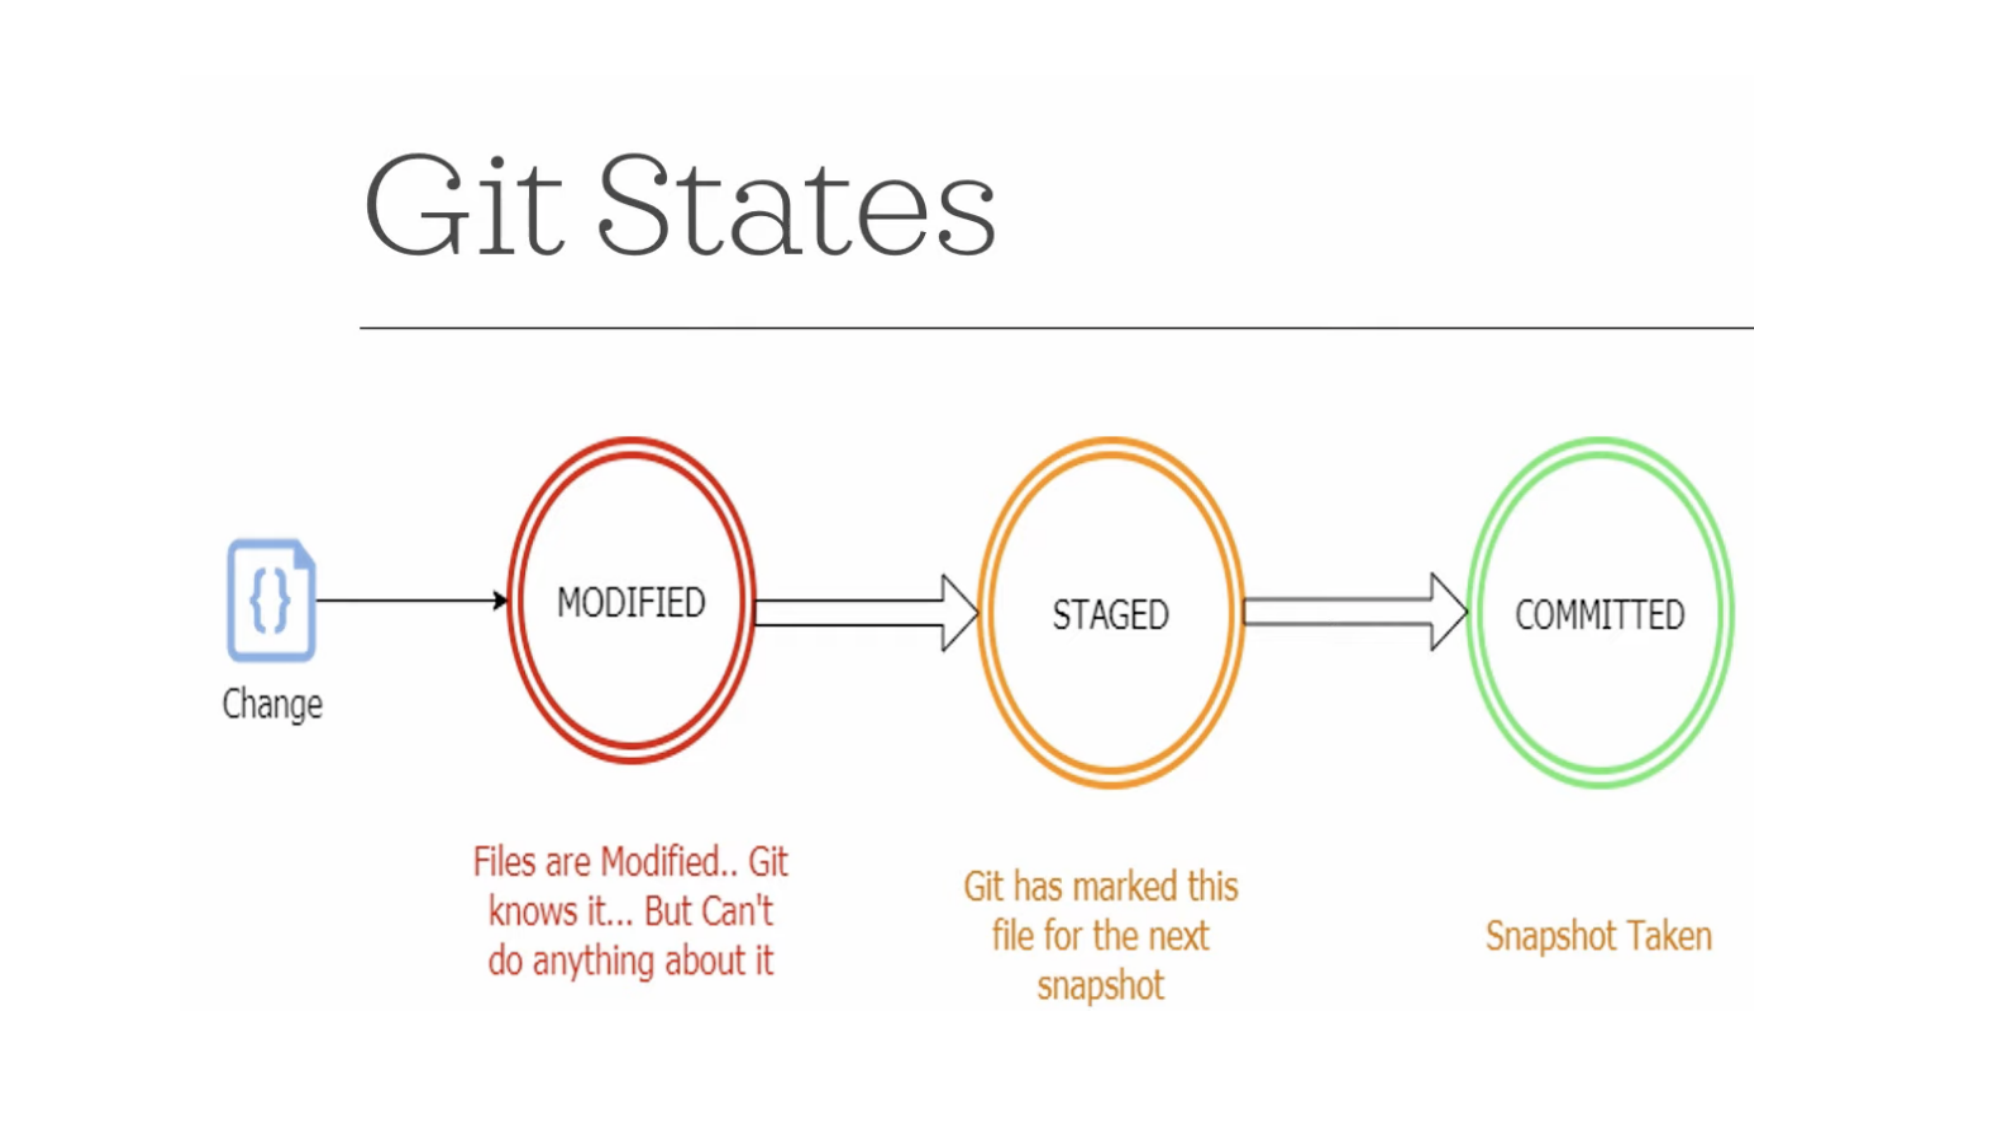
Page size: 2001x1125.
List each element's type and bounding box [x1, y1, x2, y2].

picture [180, 75, 1754, 1011]
